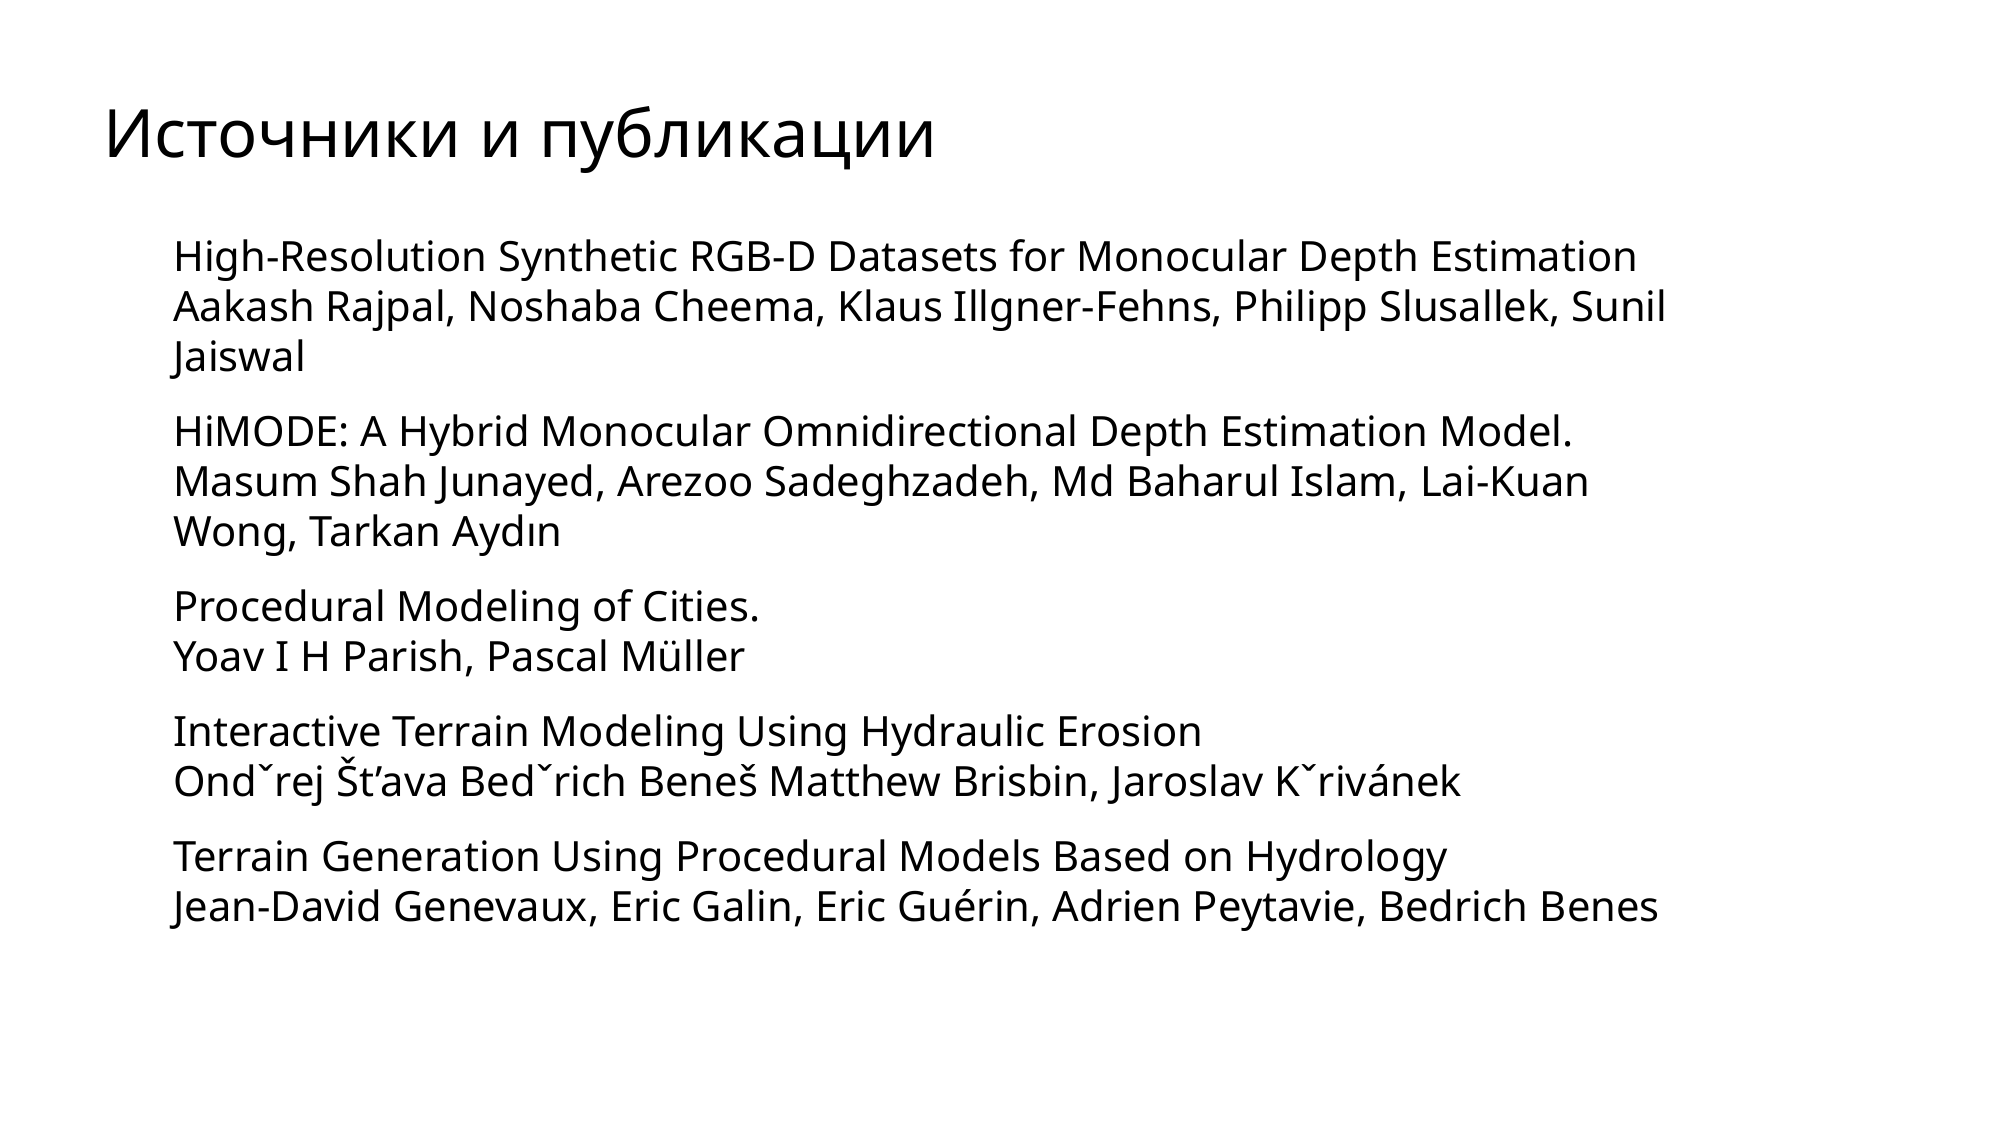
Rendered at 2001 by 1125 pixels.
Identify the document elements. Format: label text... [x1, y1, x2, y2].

text_box High-Resolution Synthetic RGB-D Datasets for Monocular Depth Estimation Aakash Rajpal, Noshaba Cheema, Klaus Illgner-Fehns, Philipp Slusallek, Sunil Jaiswal HiMODE: A Hybrid Monocular Omnidirectional Depth Estimation Model. Masum Shah Junayed, Arezoo Sadeghzadeh, Md Baharul Islam, Lai-Kuan Wong, Tarkan Aydın Procedural Modeling of Cities. Yoav I H Parish, Pascal Müller Interactive Terrain Modeling Using Hydraulic Erosion Ondˇrej Št’ava Bedˇrich Beneš Matthew Brisbin, Jaroslav Kˇrivánek Terrain Generation Using Procedural Models Based on Hydrology Jean-David Genevaux, Eric Galin, Eric Guérin, Adrien Peytavie, Bedrich Benes [158, 222, 1710, 1086]
title Источники и публикации [88, 85, 1337, 188]
